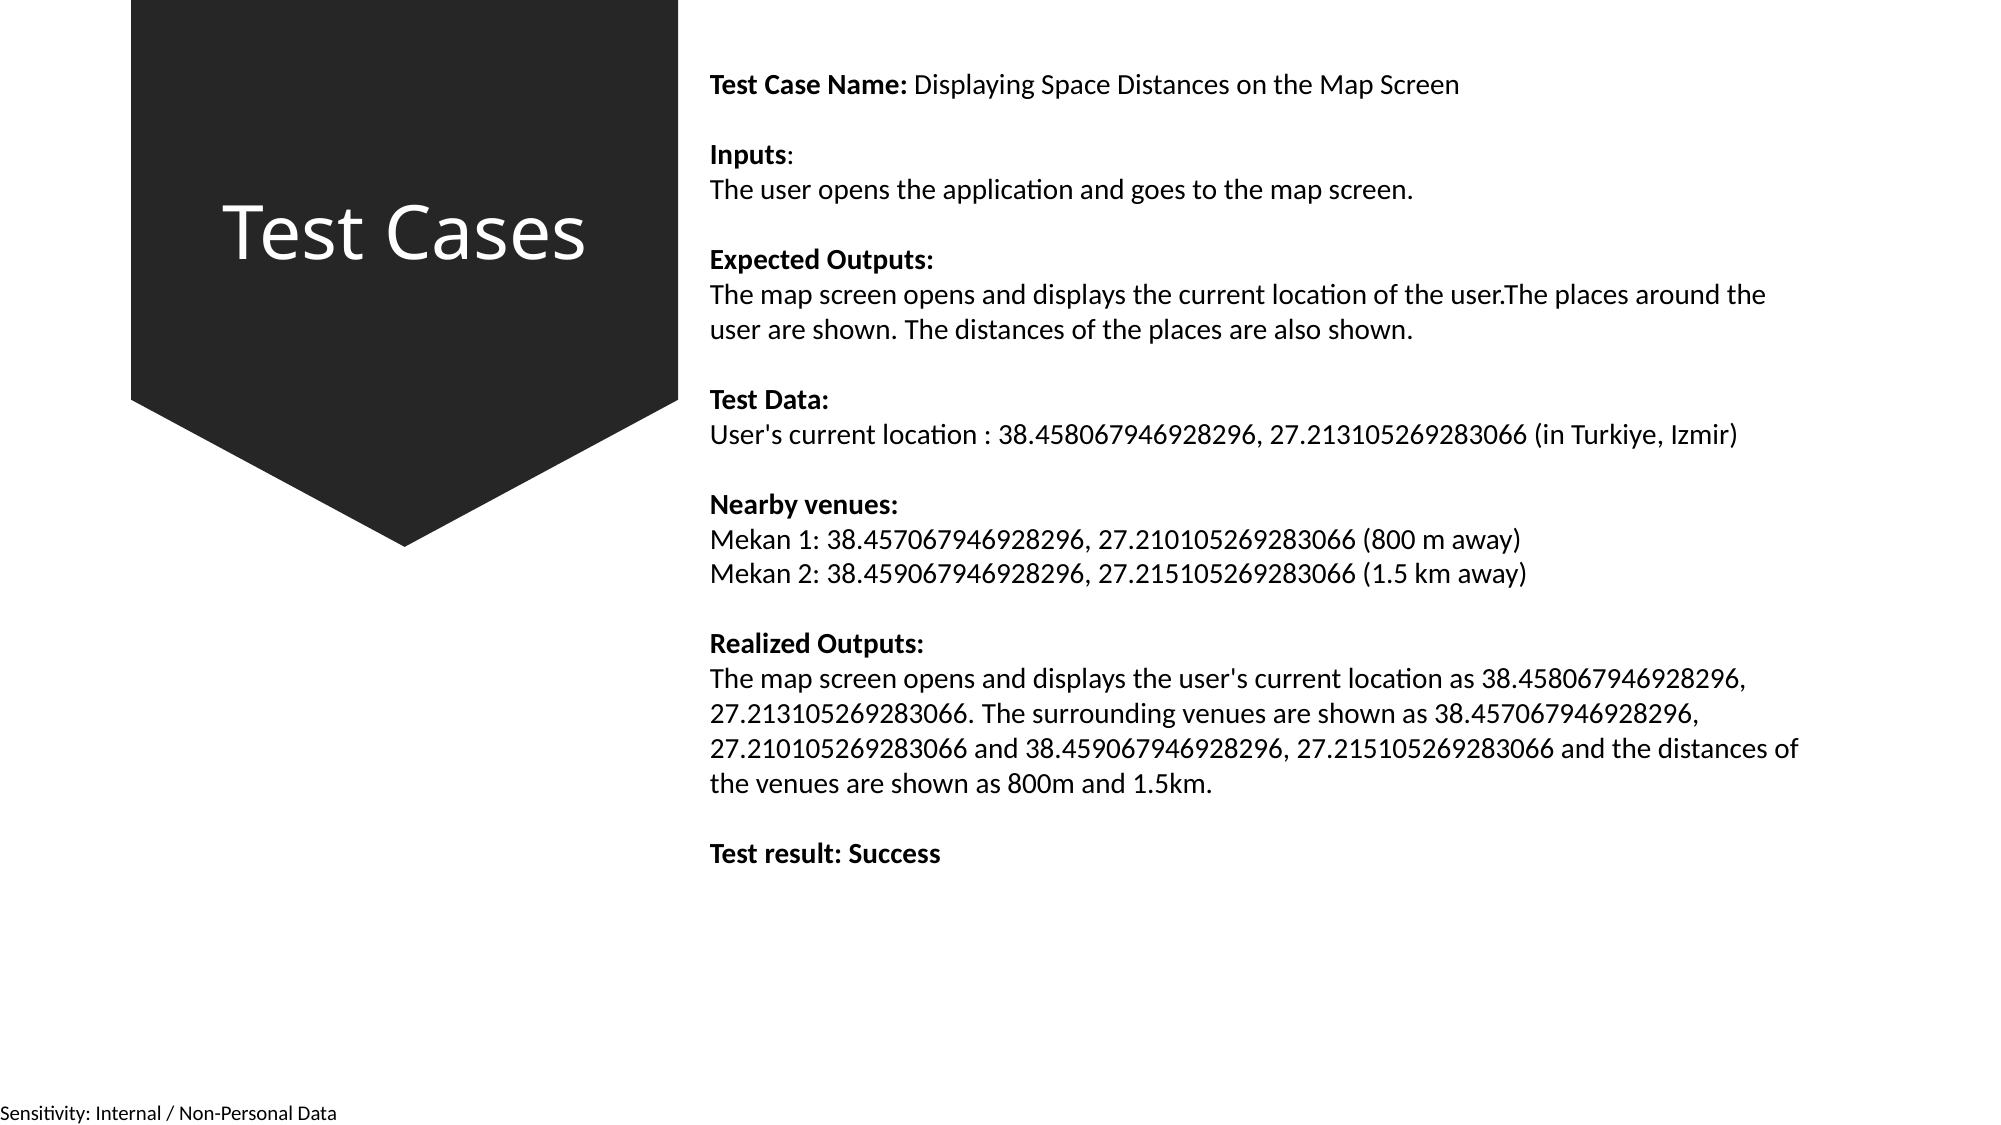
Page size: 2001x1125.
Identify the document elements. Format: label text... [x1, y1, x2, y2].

text_box Test Case Name: Displaying Space Distances on the Map Screen Inputs: The user opens the application and goes to the map screen. Expected Outputs: The map screen opens and displays the current location of the user.The places around the user are shown. The distances of the places are also shown. Test Data: User's current location : 38.458067946928296, 27.213105269283066 (in Turkiye, Izmir) Nearby venues: Mekan 1: 38.457067946928296, 27.210105269283066 (800 m away) Mekan 2: 38.459067946928296, 27.215105269283066 (1.5 km away) Realized Outputs: The map screen opens and displays the user's current location as 38.458067946928296, 27.213105269283066. The surrounding venues are shown as 38.457067946928296, 27.210105269283066 and 38.459067946928296, 27.215105269283066 and the distances of the venues are shown as 800m and 1.5km. Test result: Success [694, 57, 1834, 877]
text_box [130, 0, 680, 421]
text_box [203, 440, 606, 549]
title Test Cases [168, 31, 643, 440]
